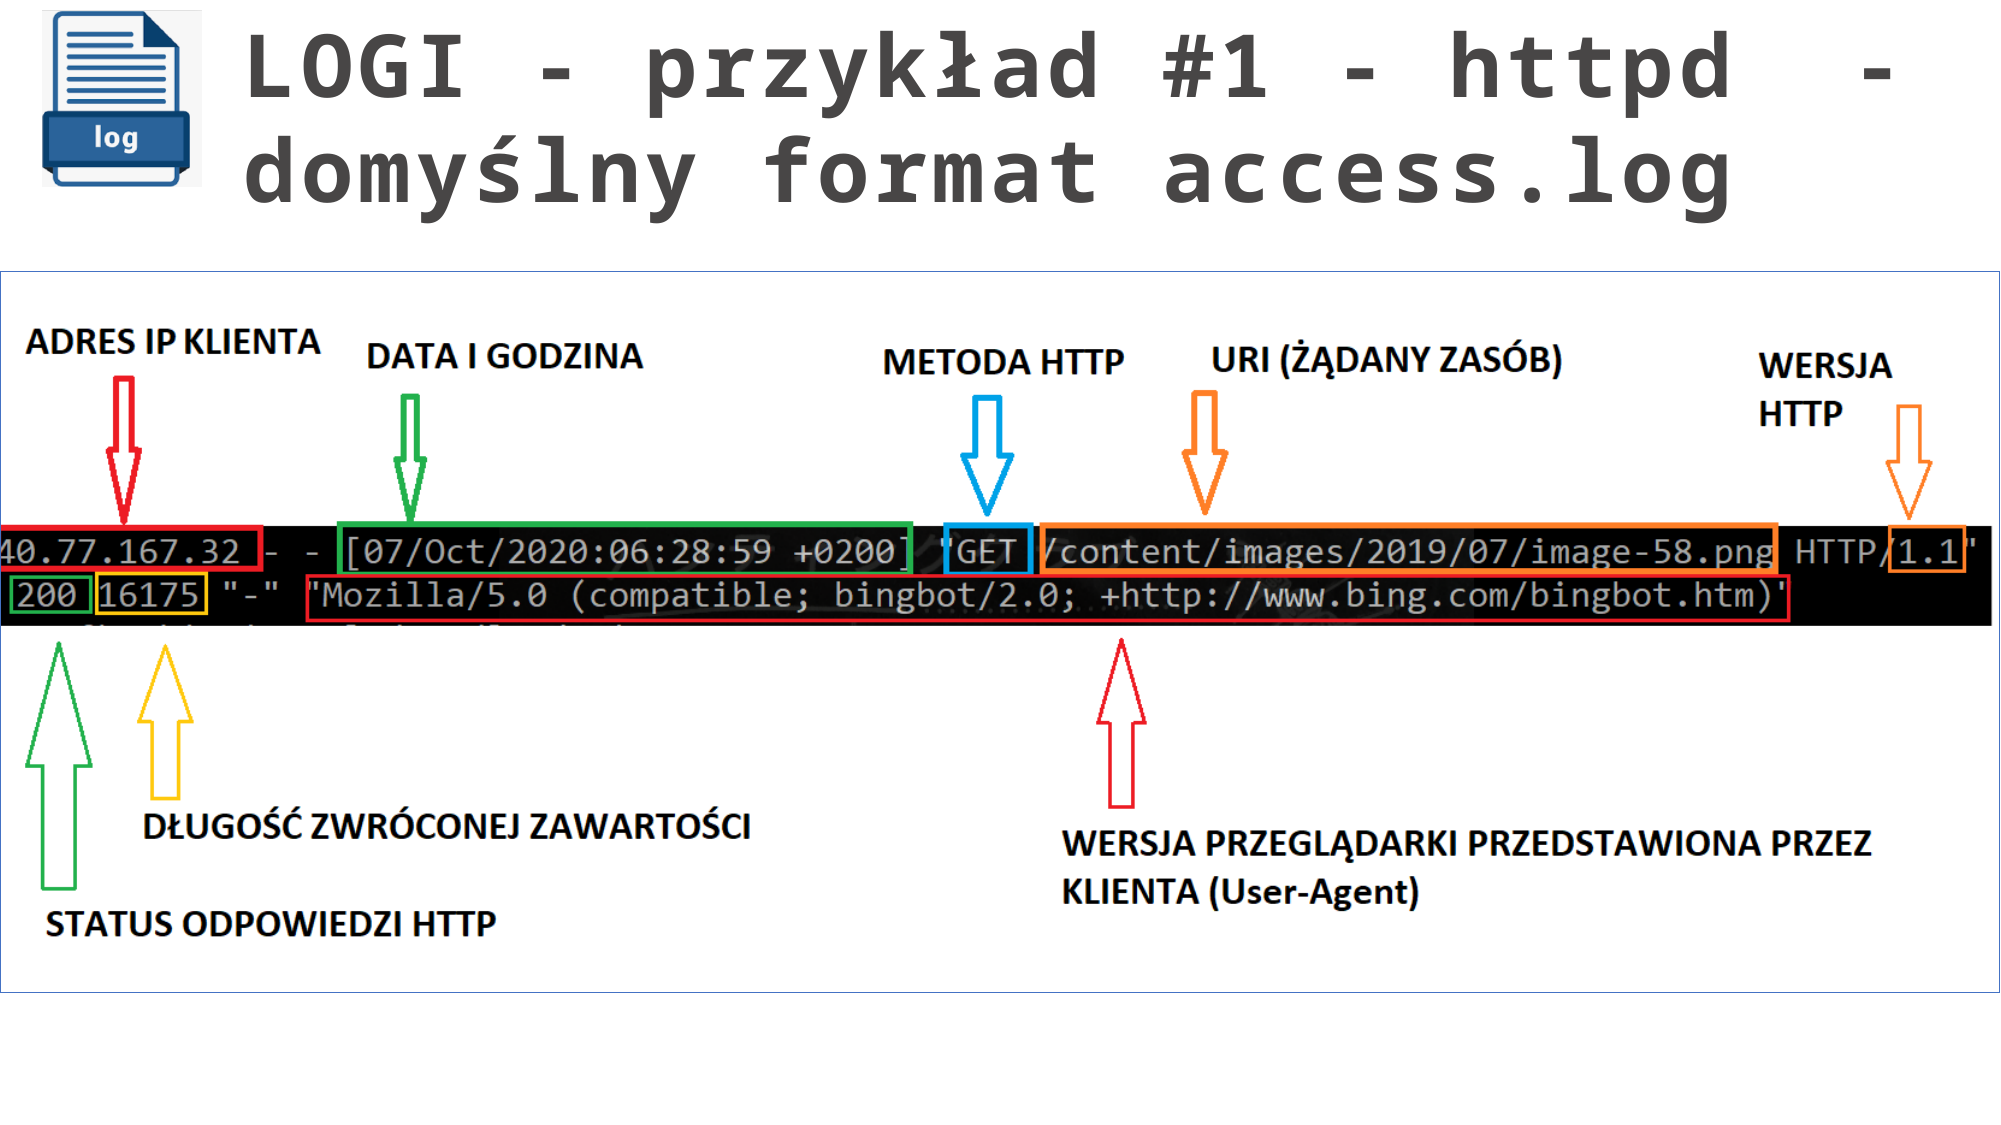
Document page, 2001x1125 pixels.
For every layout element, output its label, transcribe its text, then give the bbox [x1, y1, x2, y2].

picture [42, 10, 202, 187]
picture [0, 270, 2000, 994]
text_box LOGI - przykład #1 - httpd - domyślny format access.log [242, 10, 1982, 220]
